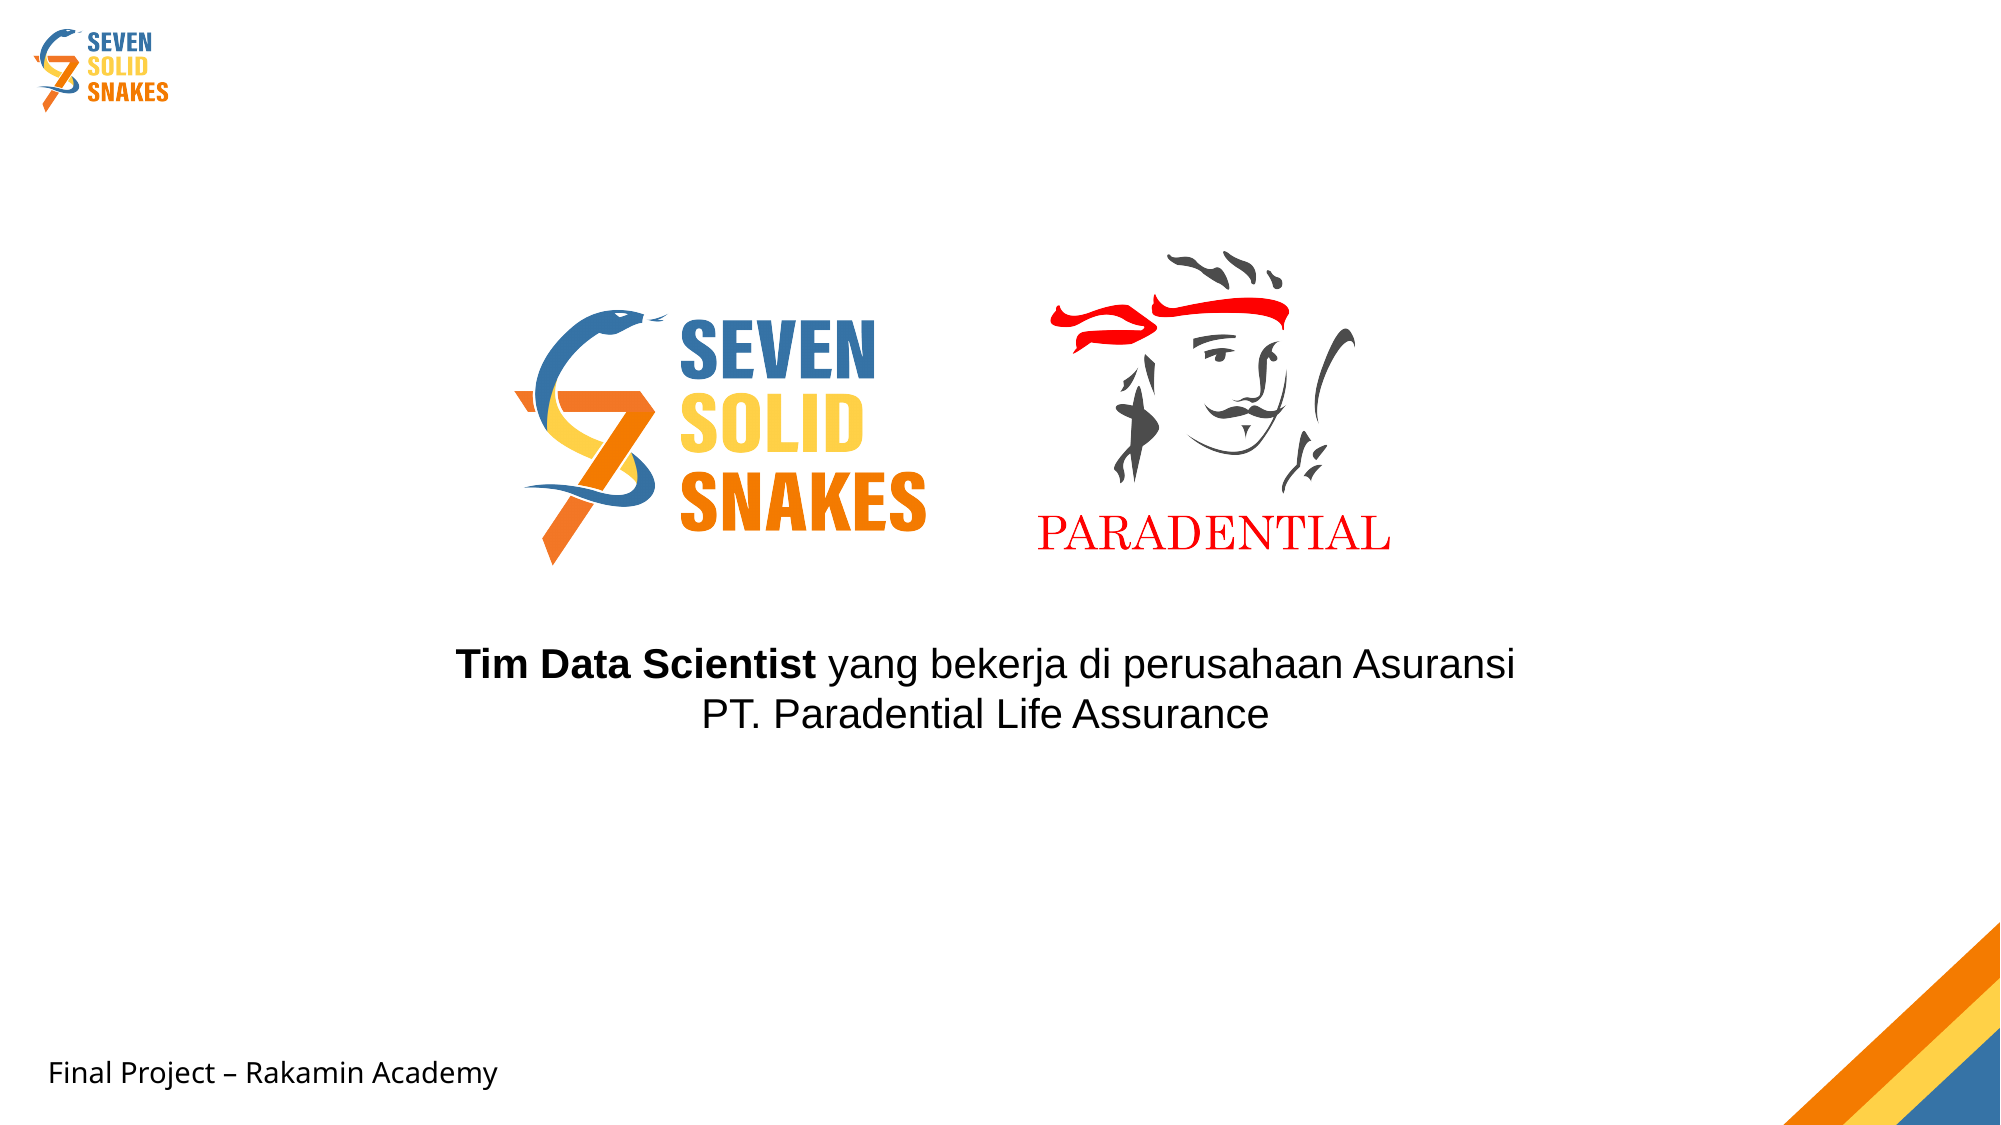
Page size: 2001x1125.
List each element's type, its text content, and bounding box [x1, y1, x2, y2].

picture [1036, 251, 1390, 564]
text_box Final Project – Rakamin Academy [33, 1046, 639, 1097]
text_box [1841, 976, 2000, 1125]
text_box [1894, 1026, 2000, 1125]
picture [33, 27, 169, 113]
picture [513, 304, 928, 566]
text_box Tim Data Scientist yang bekerja di perusahaan Asuransi PT. Paradential Life Assurance [383, 629, 1600, 745]
text_box [1781, 920, 2000, 1125]
